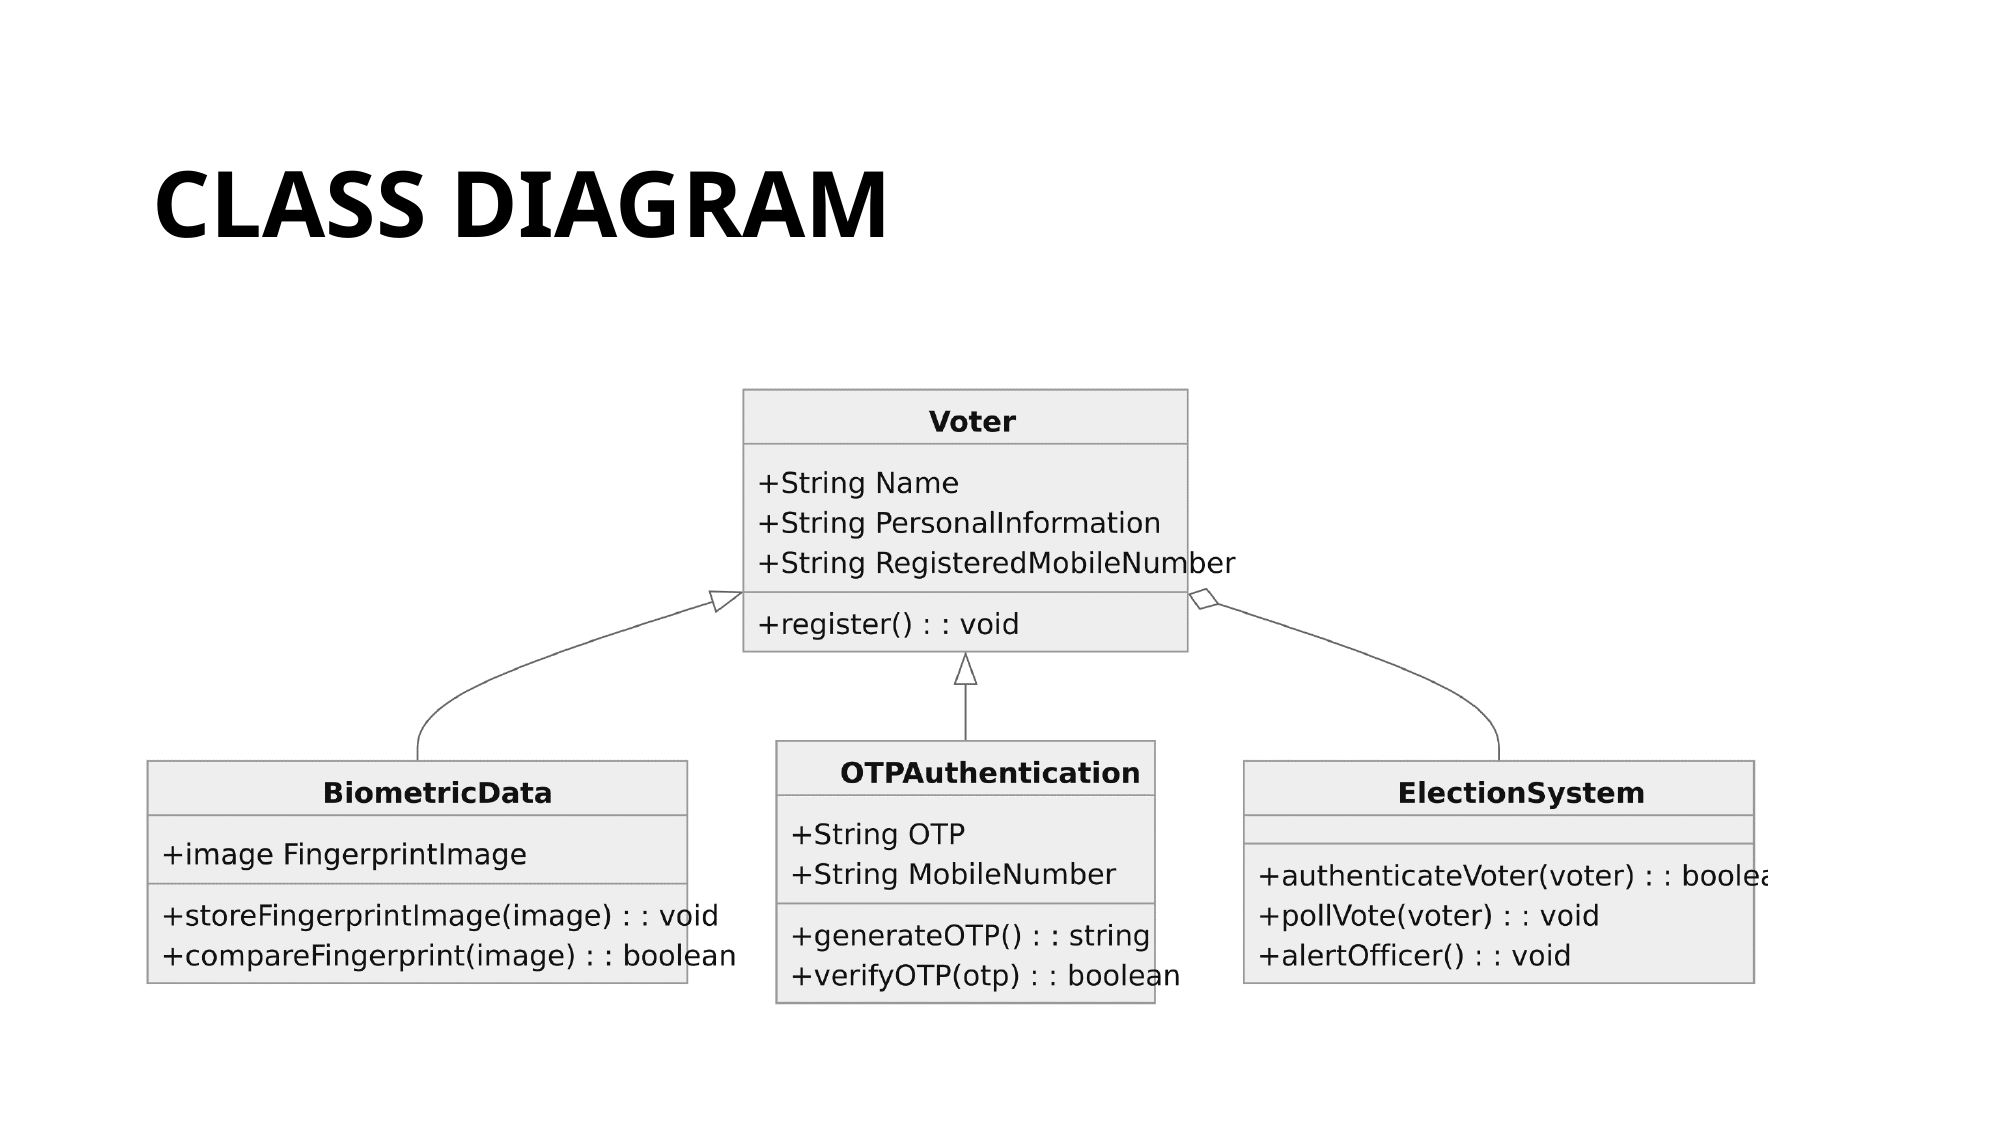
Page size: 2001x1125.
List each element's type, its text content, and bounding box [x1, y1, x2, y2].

title CLASS DIAGRAM [137, 59, 1825, 357]
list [133, 374, 1769, 1018]
